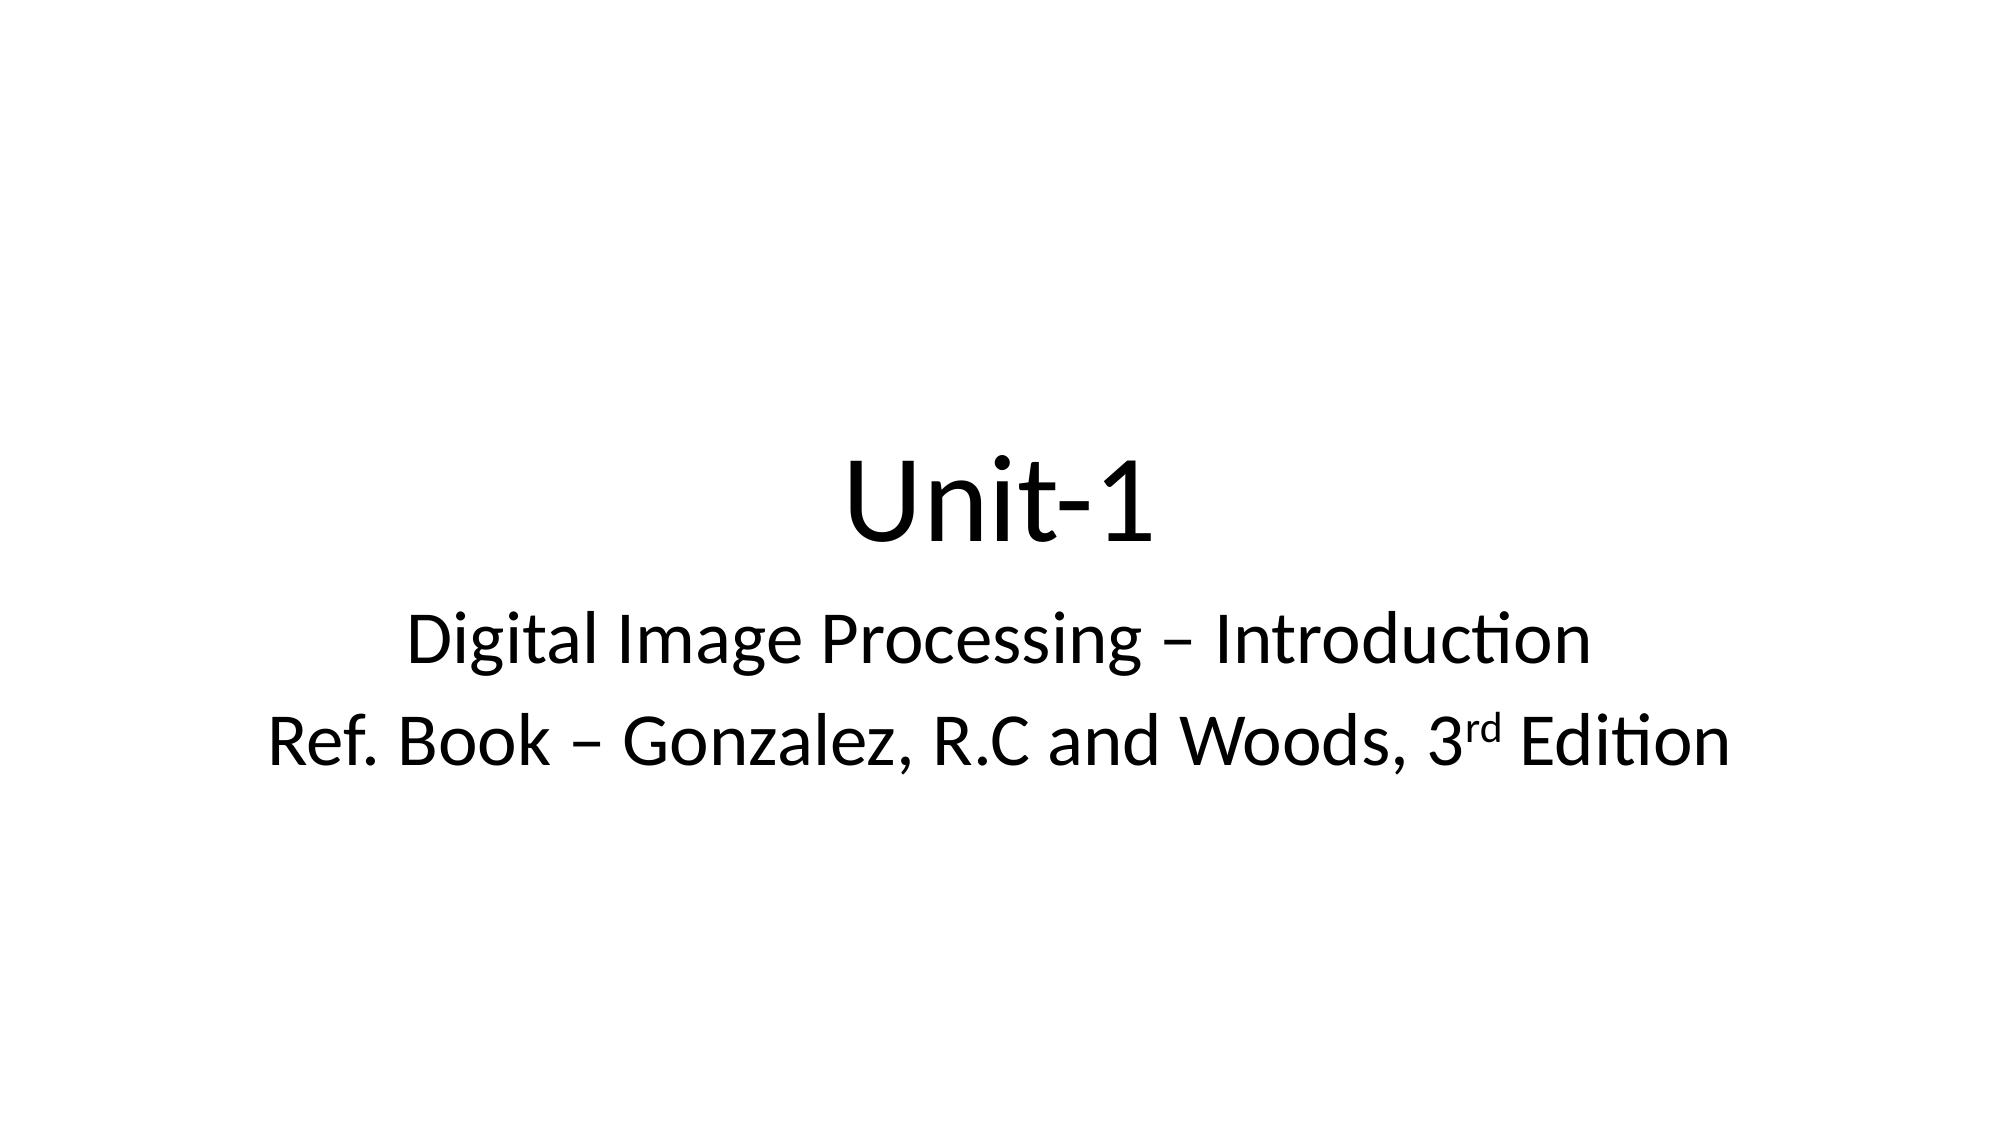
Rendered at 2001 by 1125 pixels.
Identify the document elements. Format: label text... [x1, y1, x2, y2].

subtitle Digital Image Processing – Introduction Ref. Book – Gonzalez, R.C and Woods, 3rd Edition [249, 590, 1750, 863]
title Unit-1 [249, 184, 1750, 576]
